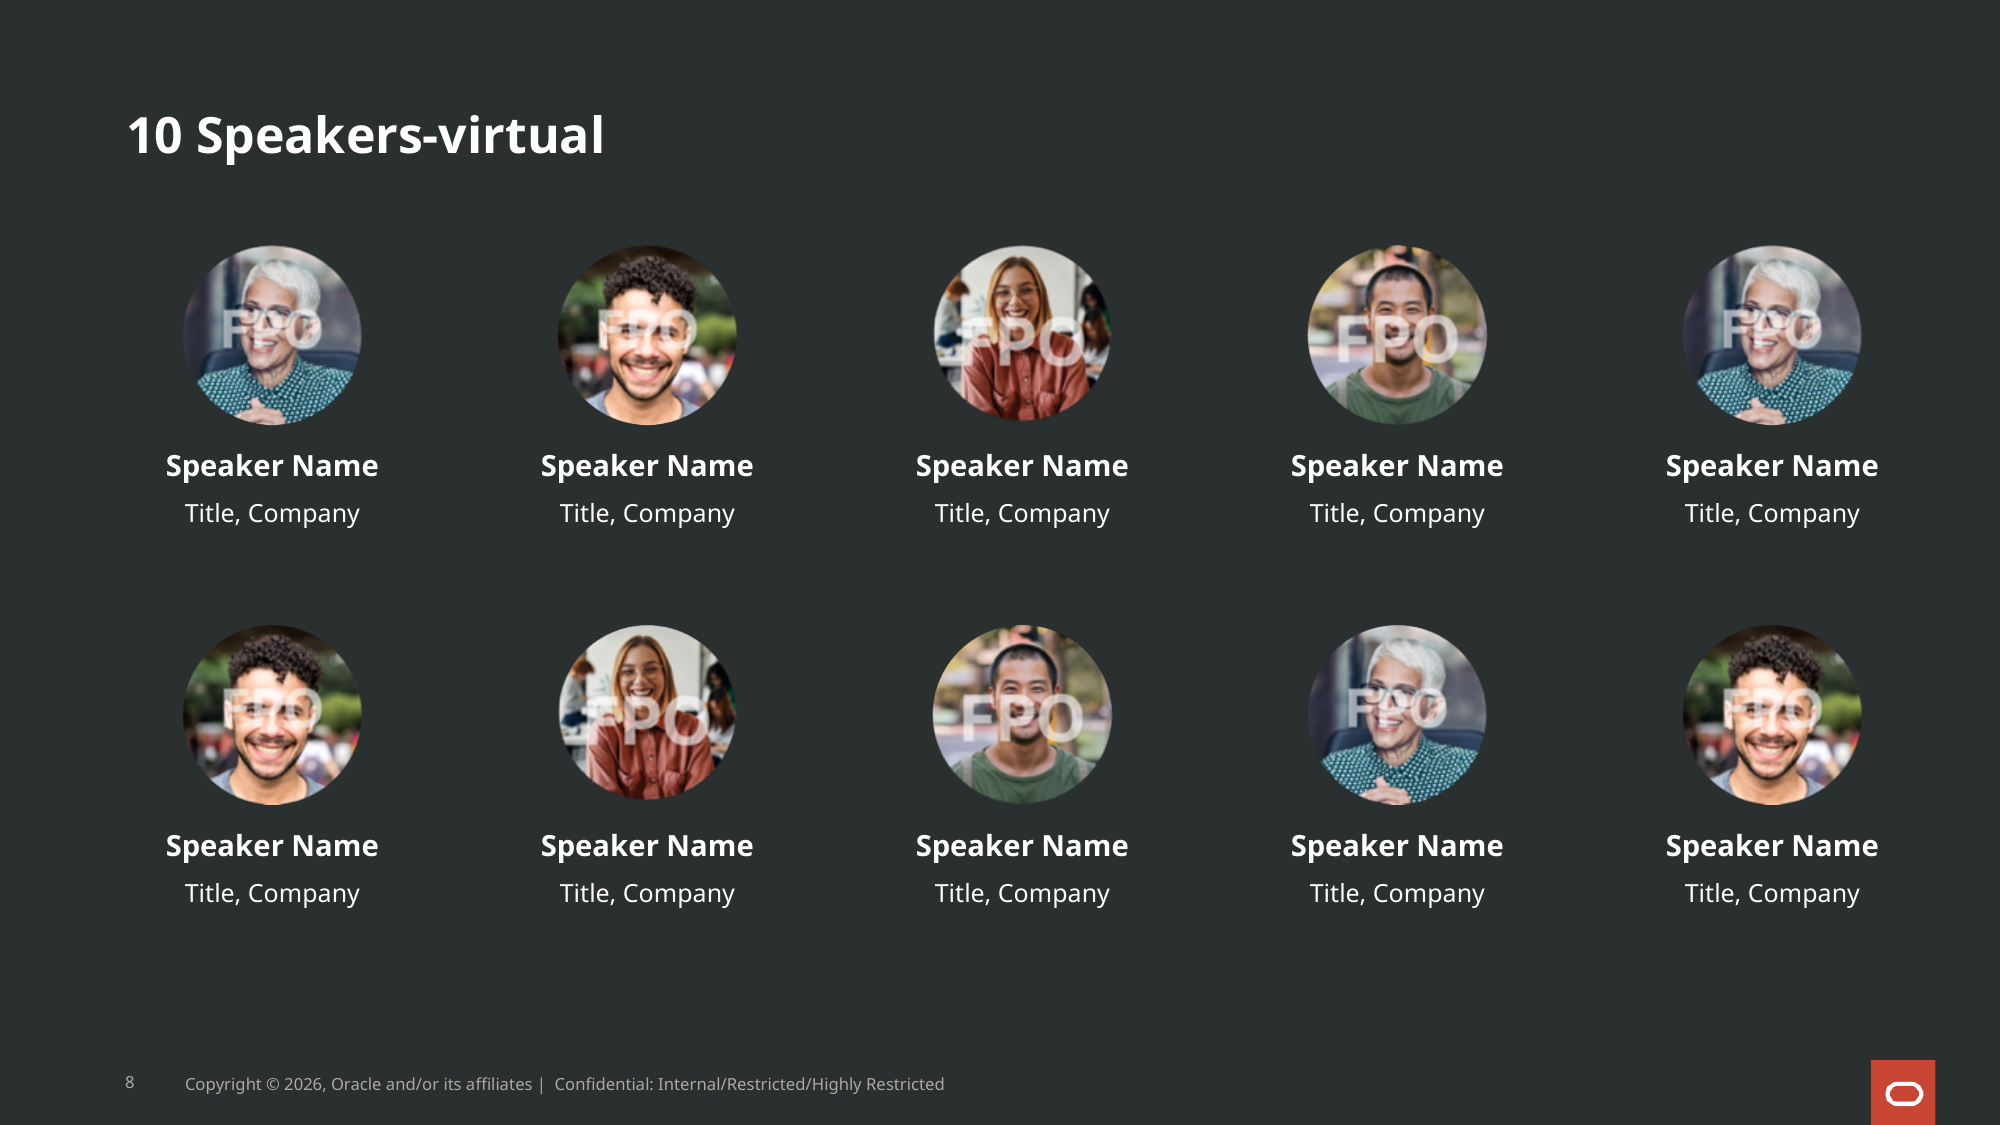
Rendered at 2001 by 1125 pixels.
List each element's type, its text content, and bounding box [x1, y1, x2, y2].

footer Copyright © 2026, Oracle and/or its affiliates | Confidential: Internal/Restricted/Highly Restricted [185, 1053, 1128, 1114]
picture [932, 624, 1113, 806]
list Speaker Name [864, 827, 1180, 876]
list Title, Company [1239, 877, 1555, 918]
list Title, Company [489, 497, 805, 539]
picture [557, 245, 738, 426]
picture [557, 624, 738, 806]
list Speaker Name [489, 447, 805, 497]
list Speaker Name [1614, 827, 1930, 876]
list Speaker Name [489, 827, 805, 876]
list Title, Company [864, 877, 1180, 918]
picture [182, 245, 363, 426]
list Speaker Name [1614, 447, 1930, 497]
picture [1682, 245, 1863, 426]
picture [932, 245, 1113, 426]
list Title, Company [489, 877, 805, 918]
picture [1307, 245, 1488, 426]
list Title, Company [114, 877, 430, 918]
list Title, Company [114, 497, 430, 539]
list Speaker Name [114, 827, 430, 876]
list Title, Company [1614, 877, 1930, 918]
list Speaker Name [1239, 447, 1555, 497]
title 10 Speakers-virtual [126, 29, 1877, 165]
list Title, Company [1614, 497, 1930, 539]
picture [1307, 624, 1488, 806]
list Title, Company [1239, 497, 1555, 539]
list Speaker Name [1239, 827, 1555, 876]
picture [182, 624, 363, 806]
list Speaker Name [864, 447, 1180, 497]
list Speaker Name [114, 447, 430, 497]
slide_number 8 [125, 1053, 185, 1114]
picture [1682, 624, 1863, 806]
list Title, Company [864, 497, 1180, 539]
